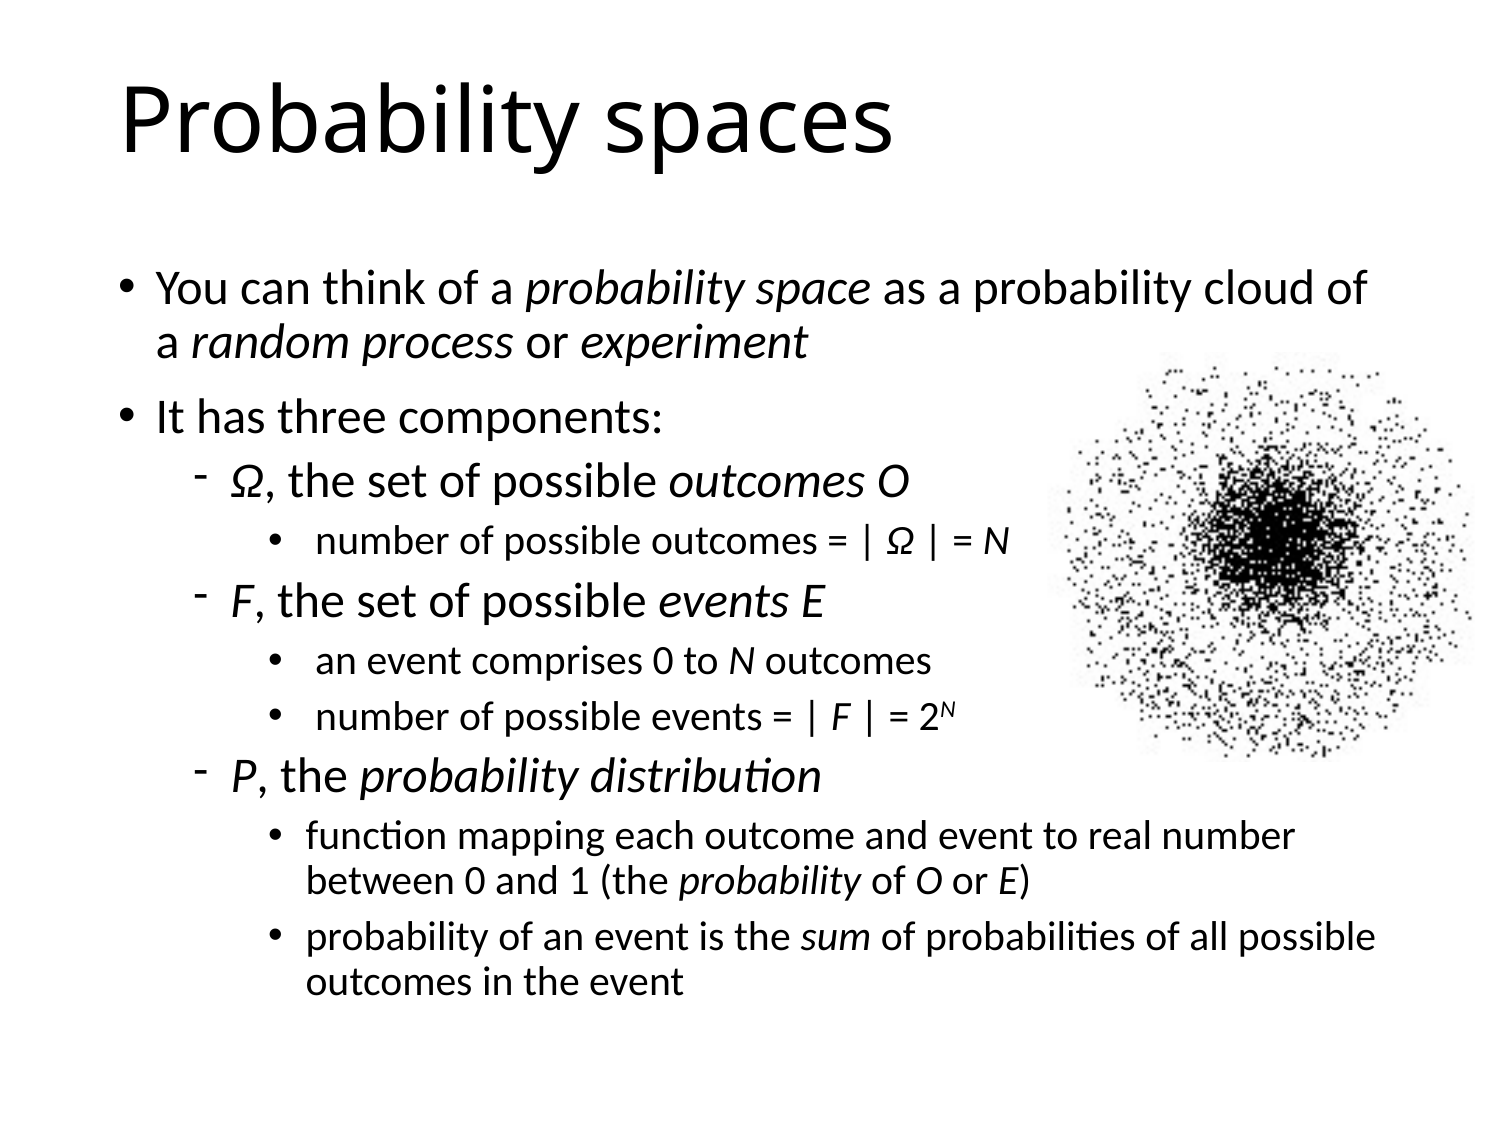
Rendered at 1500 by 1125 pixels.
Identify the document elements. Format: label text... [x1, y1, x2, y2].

picture [1045, 352, 1486, 762]
list You can think of a probability space as a probability cloud of a random process or experiment It has three components: Ω, the set of possible outcomes O number of possible outcomes = | Ω | = N F, the set of possible events E an event comprises 0 to N outcomes number of possible events = | F | = 2N P, the probability distribution function mapping each outcome and event to real number between 0 and 1 (the probability of O or E) probability of an event is the sum of probabilities of all possible outcomes in the event [103, 253, 1397, 1092]
title Probability spaces [103, 48, 1397, 198]
